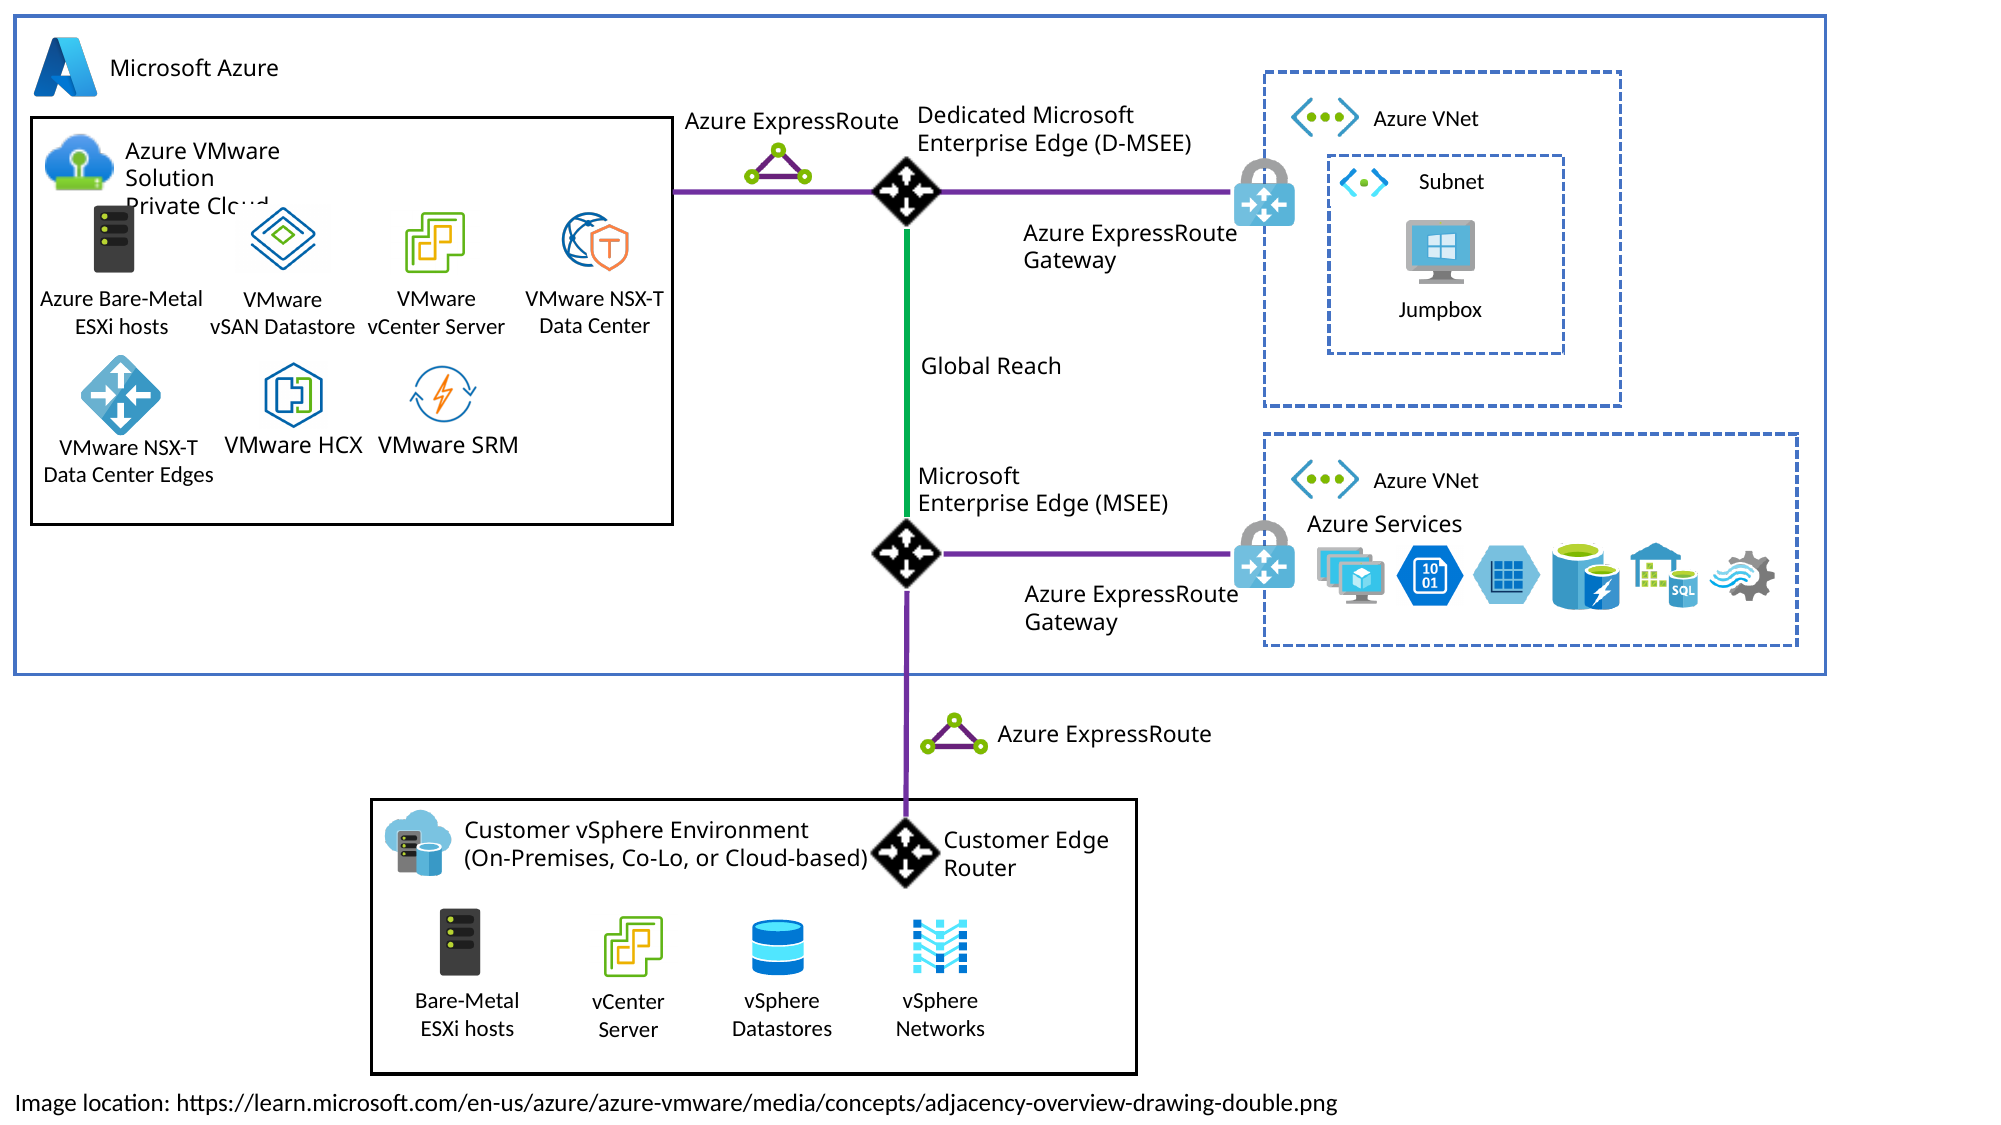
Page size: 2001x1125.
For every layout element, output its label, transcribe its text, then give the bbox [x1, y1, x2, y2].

text_box Image location: https://learn.microsoft.com/en-us/azure/azure-vmware/media/concepts/adjacency-overview-drawing-double.png [0, 1079, 1483, 1124]
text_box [14, 16, 1826, 1075]
